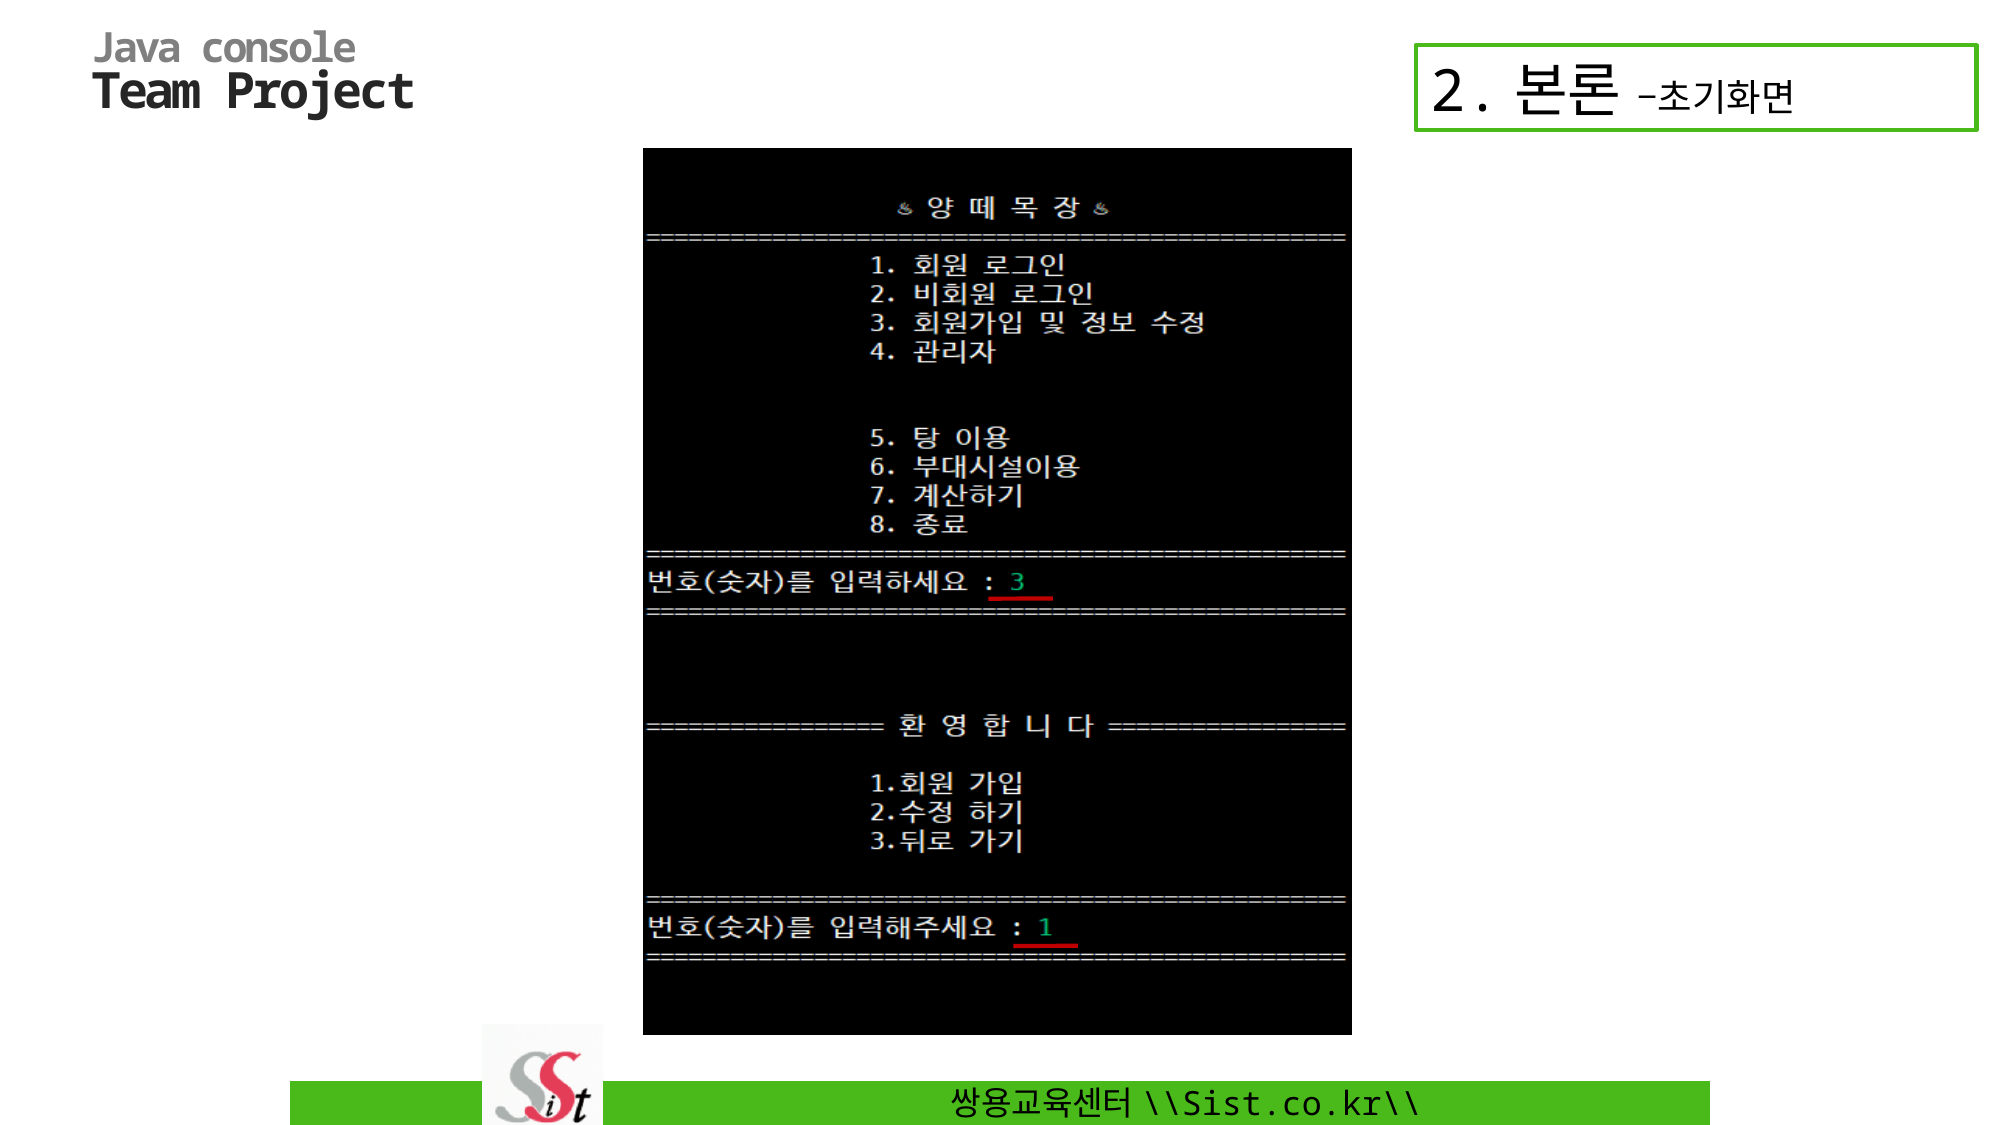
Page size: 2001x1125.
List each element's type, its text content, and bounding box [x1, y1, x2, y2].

picture [482, 1024, 603, 1125]
picture [643, 148, 1352, 1035]
text_box 2.본론 –초기화면 [1415, 45, 1977, 130]
